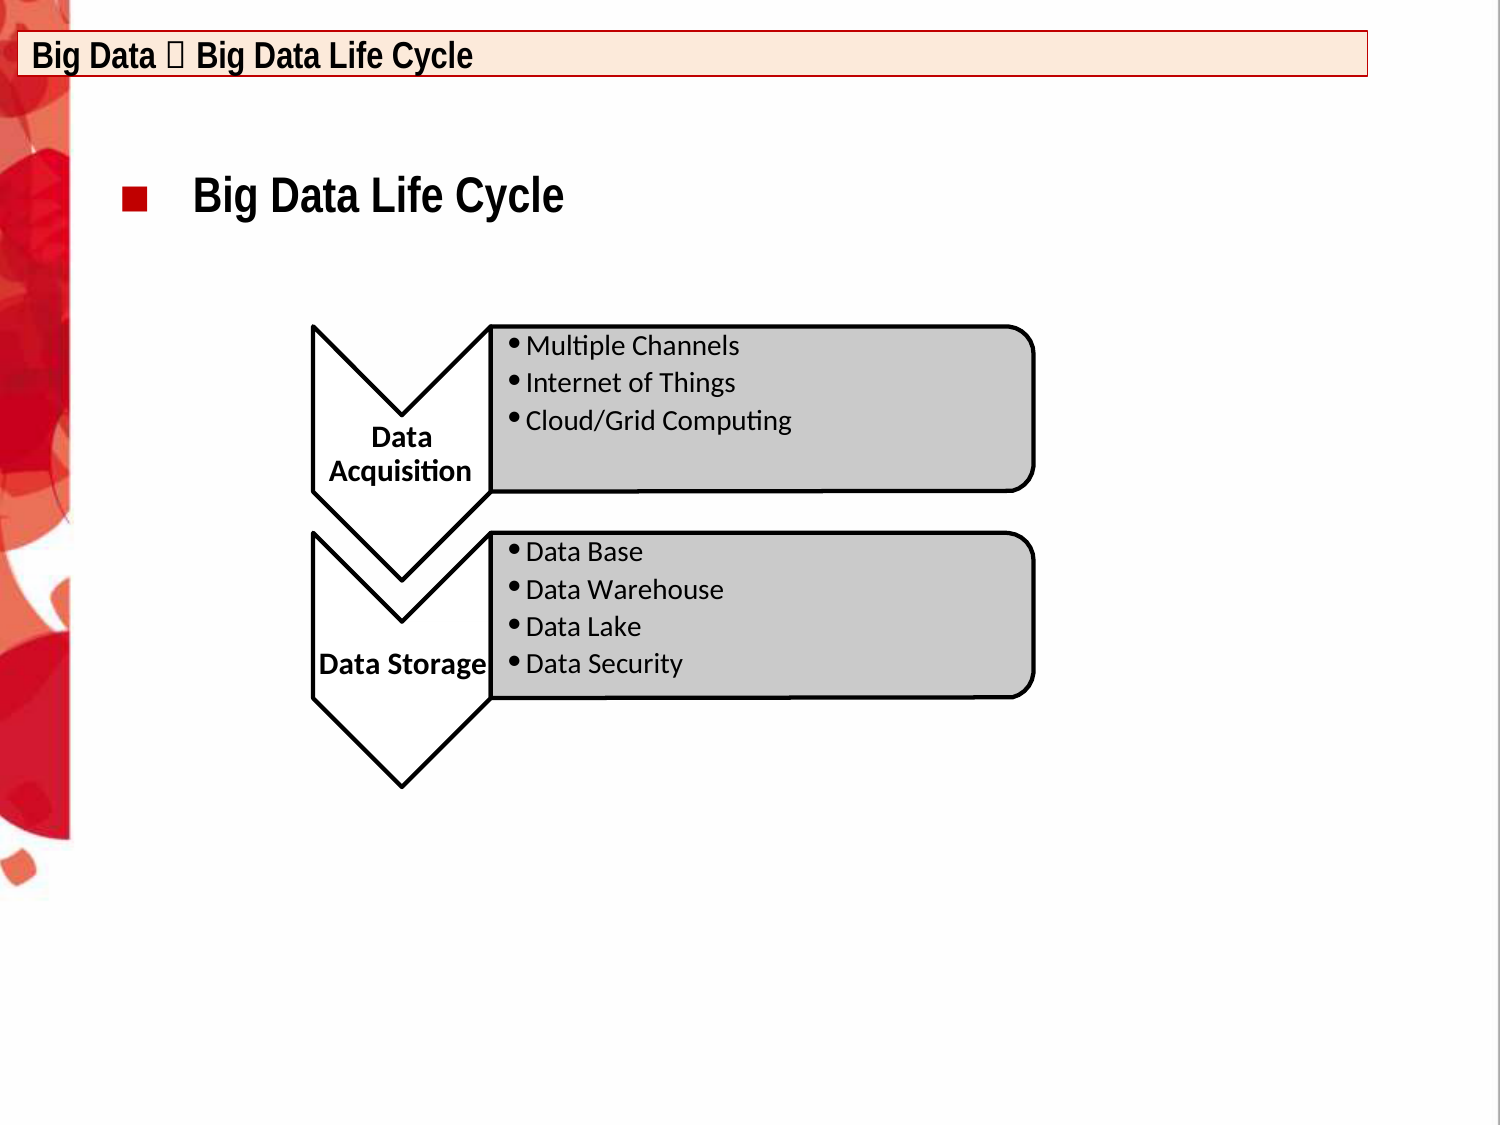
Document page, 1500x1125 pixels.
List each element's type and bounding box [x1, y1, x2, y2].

text_box [17, 30, 1368, 77]
picture [0, 0, 1500, 1125]
text_box [115, 162, 567, 223]
text_box [313, 532, 1034, 788]
text_box [313, 326, 1034, 581]
